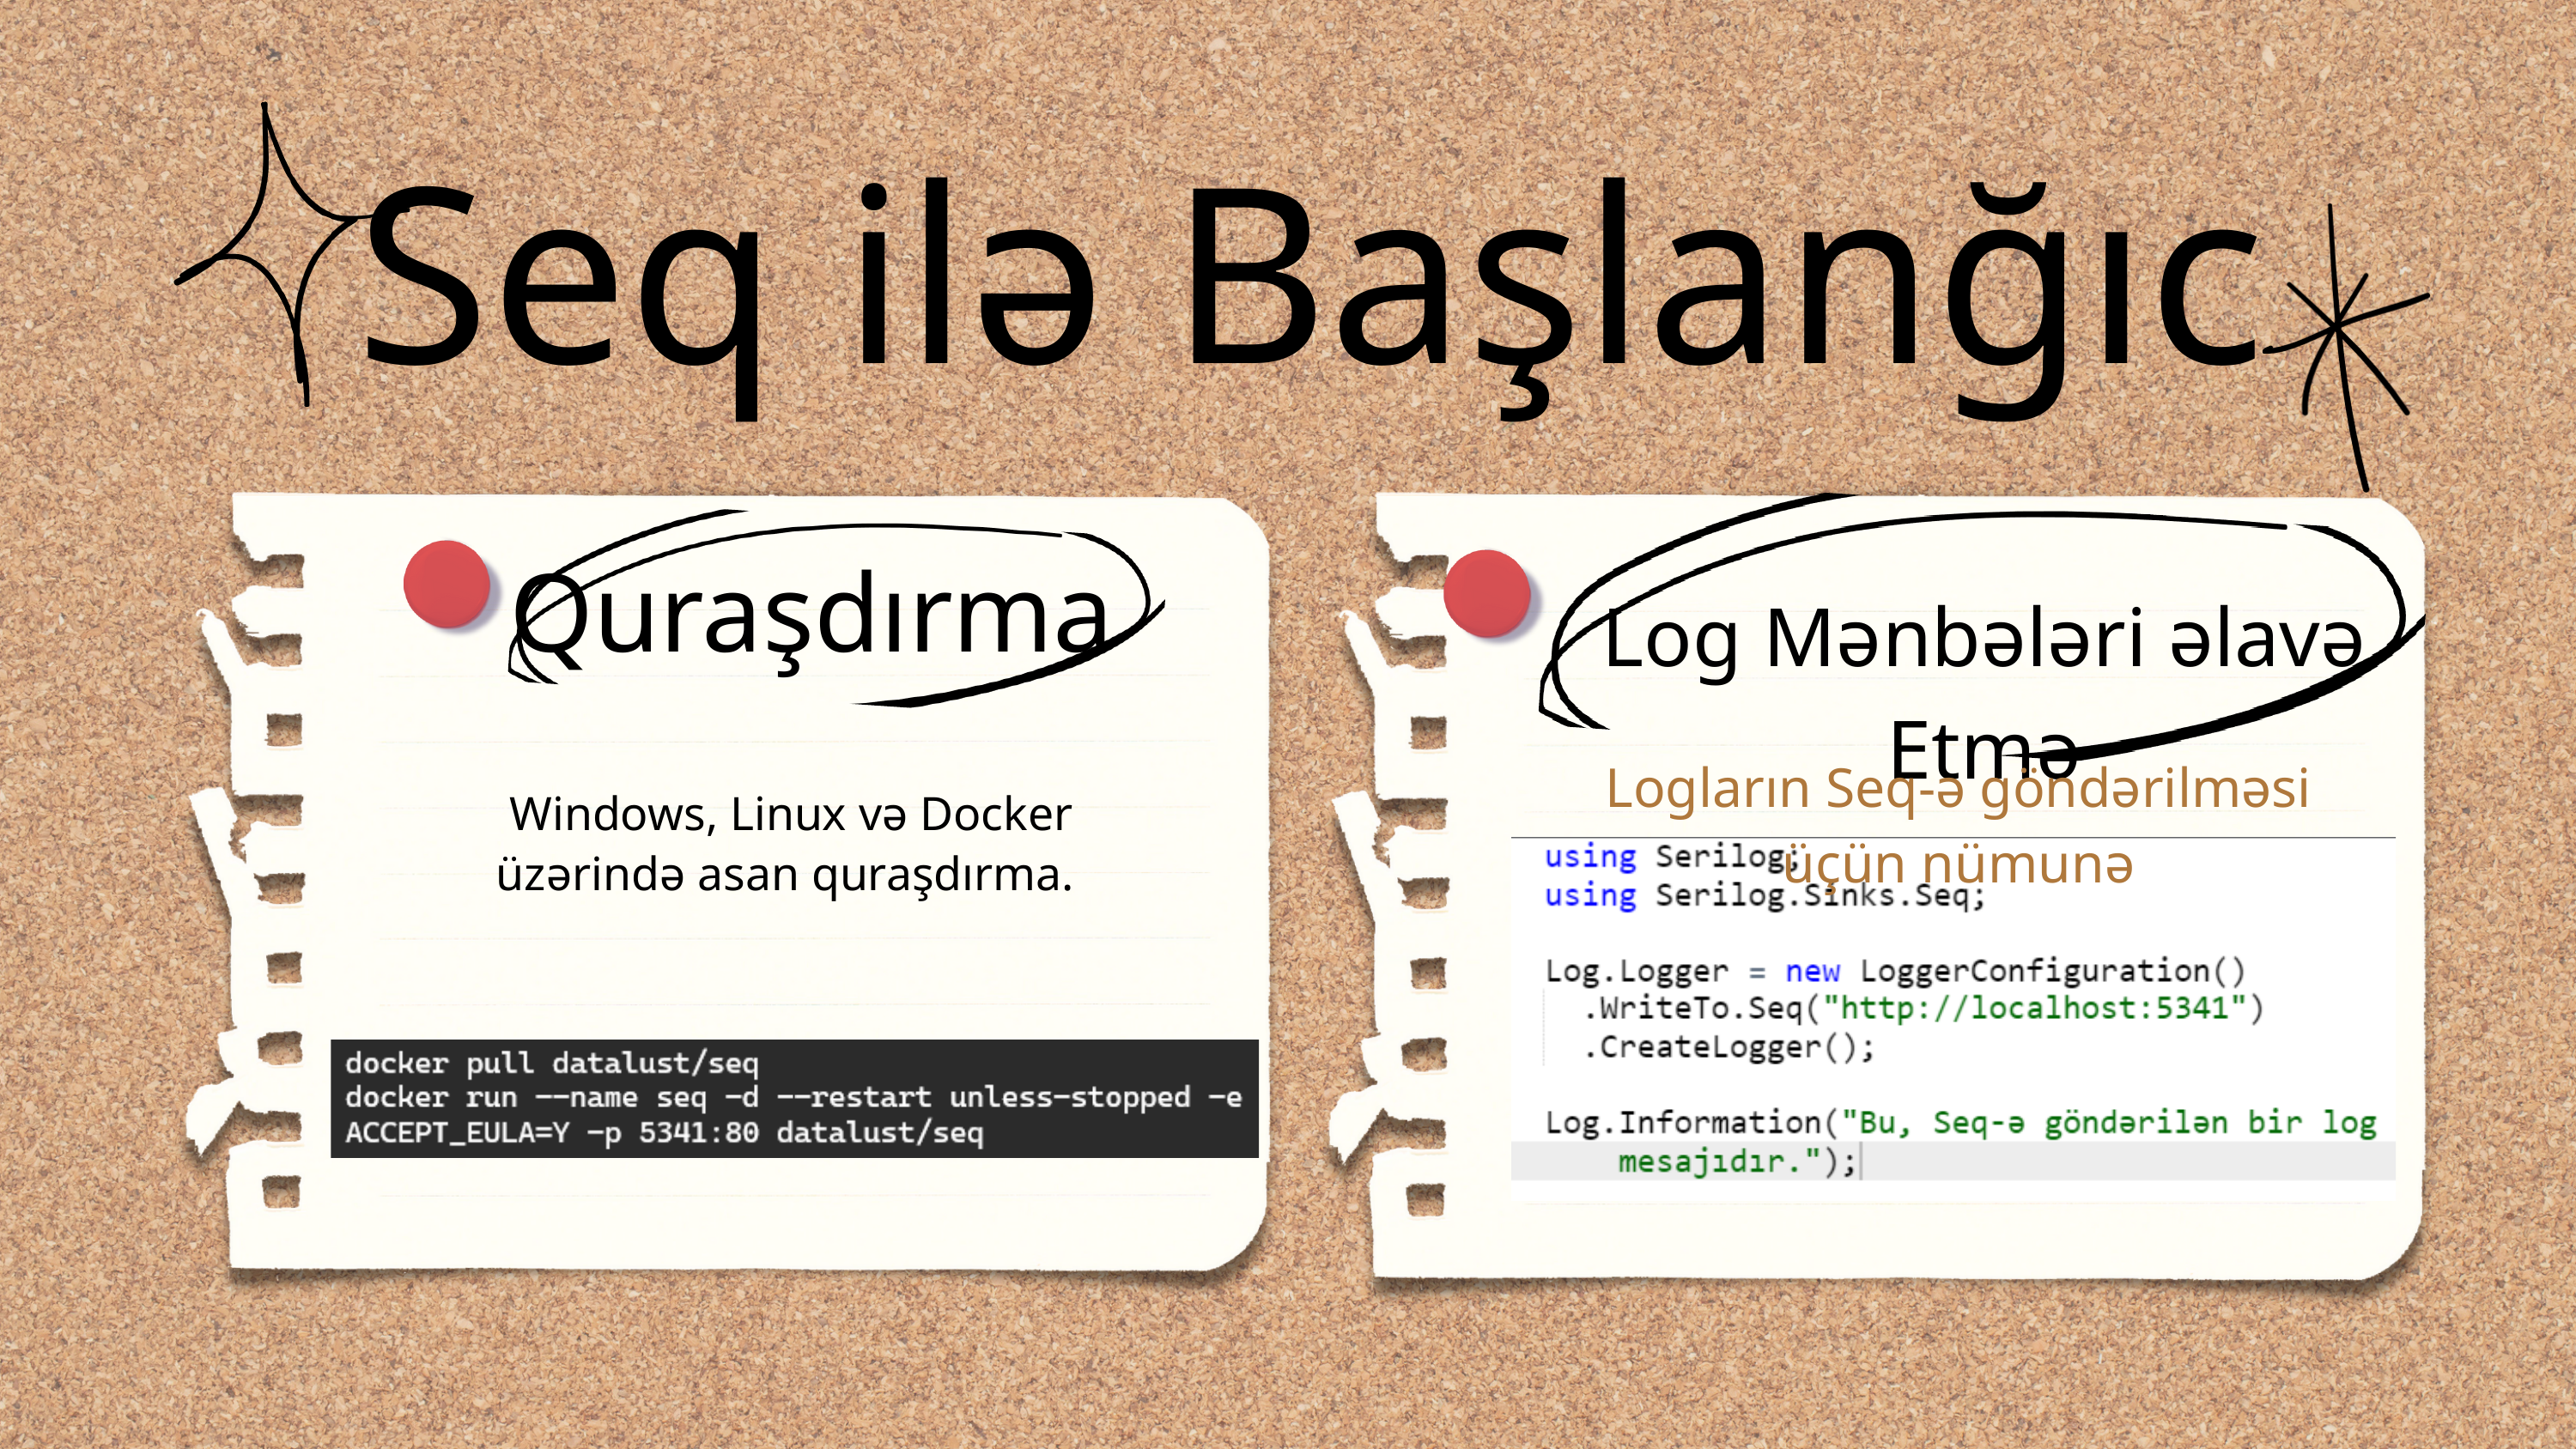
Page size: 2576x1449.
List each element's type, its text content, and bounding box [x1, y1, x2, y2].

text_box [507, 675, 1161, 724]
text_box [1537, 474, 2432, 784]
text_box [331, 1040, 1260, 1158]
text_box [1315, 478, 2444, 1313]
text_box [2262, 203, 2432, 493]
text_box [172, 478, 1288, 1304]
text_box Seq ilə Başlanğıc [331, 70, 2293, 413]
text_box Windows, Linux və Docker üzərində asan quraşdırma. [404, 779, 1167, 900]
text_box [1443, 544, 1548, 649]
text_box [172, 101, 331, 407]
text_box Quraşdırma [404, 523, 1220, 675]
text_box [518, 495, 927, 523]
text_box [0, 0, 2576, 1449]
text_box Logların Seq-ə göndərilməsi üçün nümunə [1547, 743, 2371, 894]
text_box [1511, 837, 2397, 1201]
text_box Log Mənbələri əlavə Etmə [1572, 569, 2397, 796]
